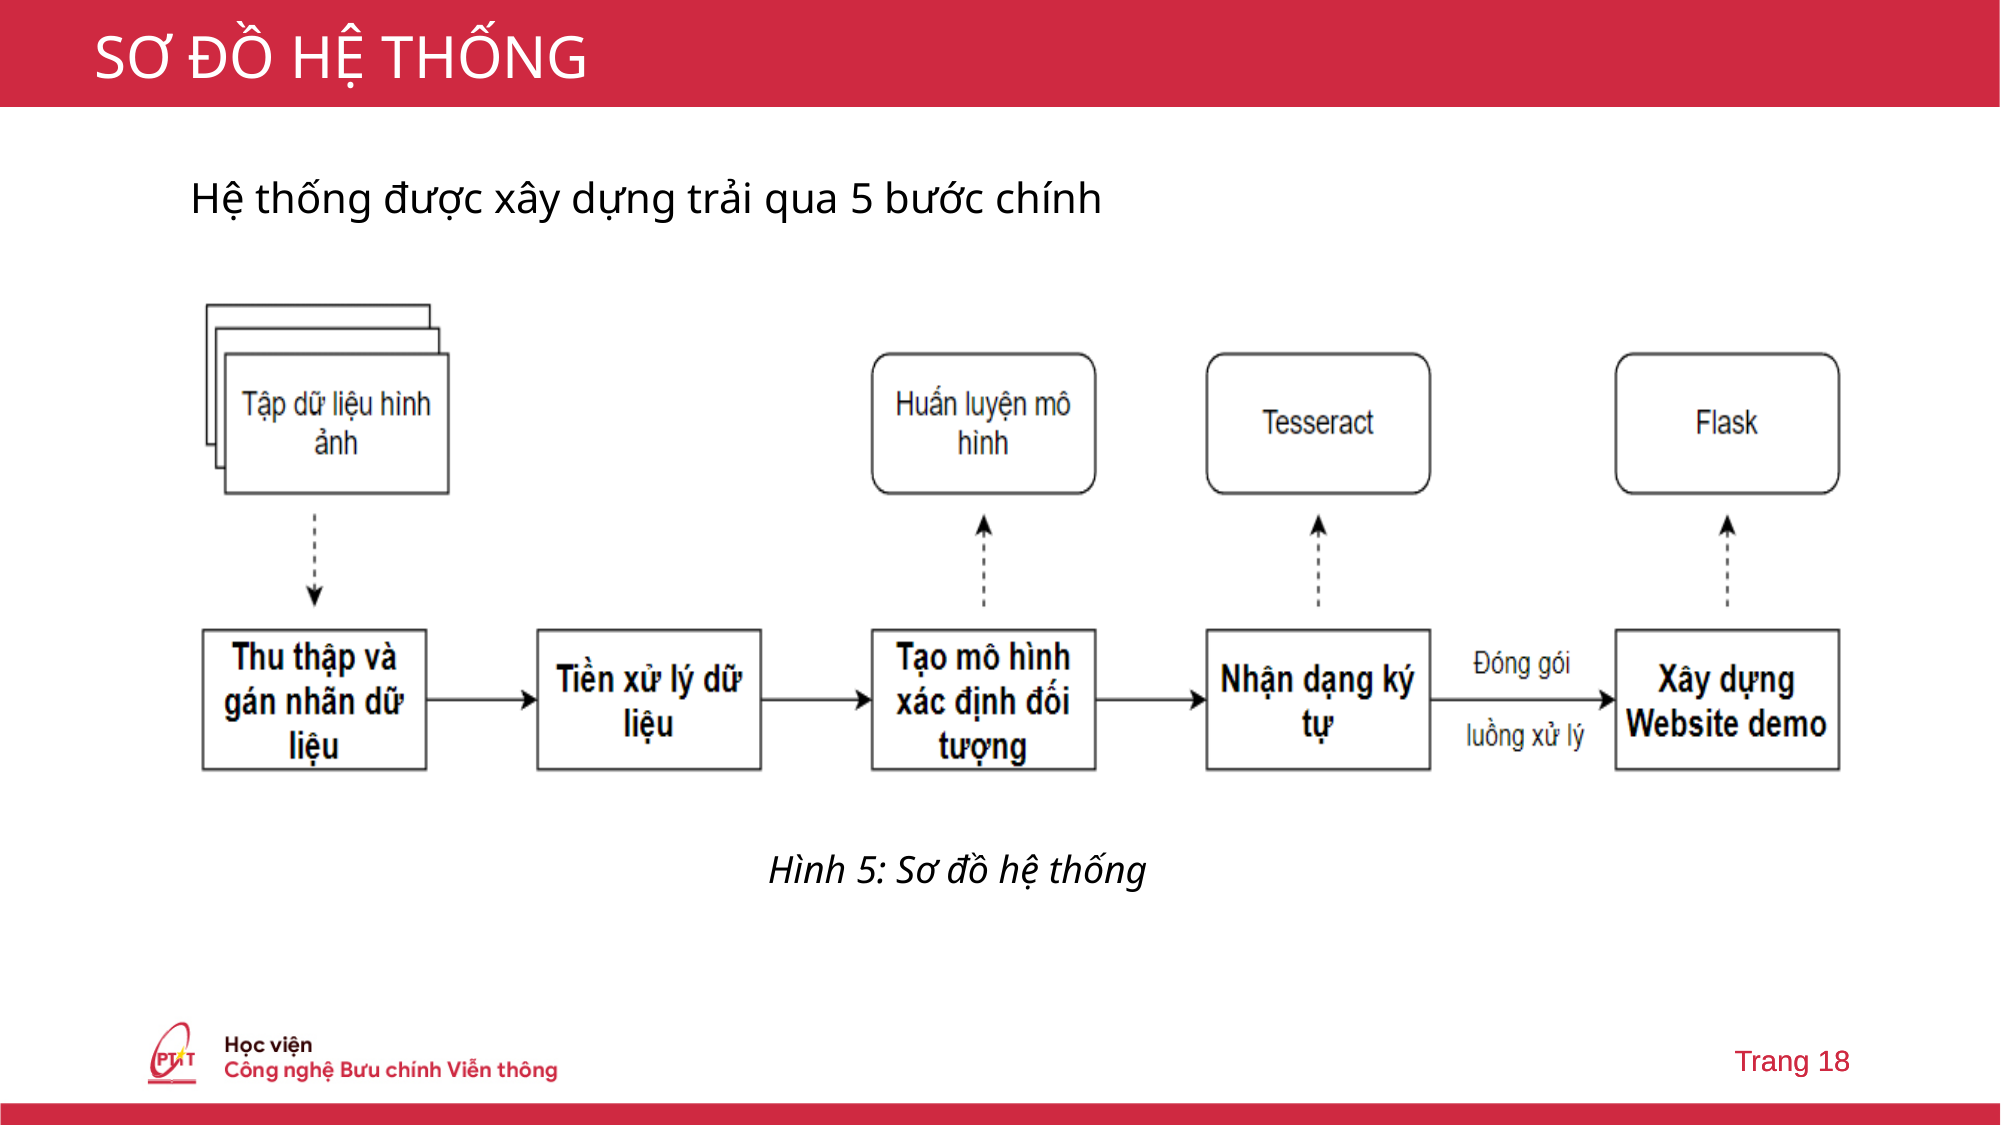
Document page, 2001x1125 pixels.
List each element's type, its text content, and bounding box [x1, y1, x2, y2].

text_box SƠ ĐỒ HỆ THỐNG [79, 13, 1097, 98]
picture [0, 0, 2001, 1125]
text_box Hình 5: Sơ đồ hệ thống [753, 838, 1228, 899]
text_box Hệ thống được xây dựng trải qua 5 bước chính [175, 164, 1331, 230]
